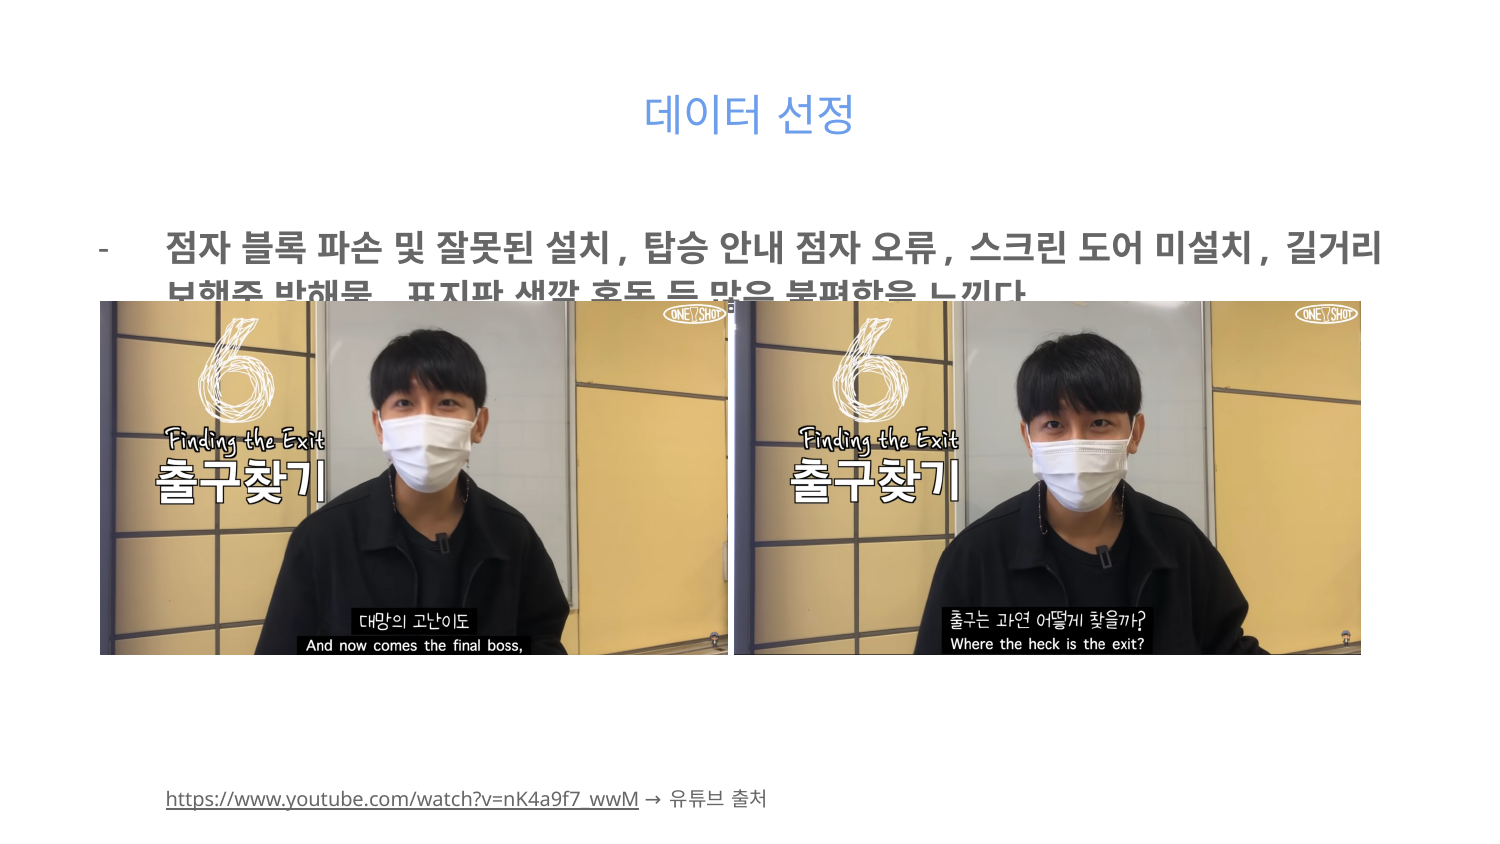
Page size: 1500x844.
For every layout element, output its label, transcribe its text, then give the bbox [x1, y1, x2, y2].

list 점자 블록 파손 및 잘못된 설치, 탑승 안내 점자 오류, 스크린 도어 미설치, 길거리 보행중 방해물, 표지판 색깔 혼동 등 많은 불편함을 느낀다. https://www.youtube.com/watch?v=nK4a9f7_wwM → 유튜브 출처 [51, 203, 1449, 834]
picture [734, 300, 1362, 655]
title 데이터 선정 [51, 72, 1449, 142]
picture [100, 300, 728, 655]
